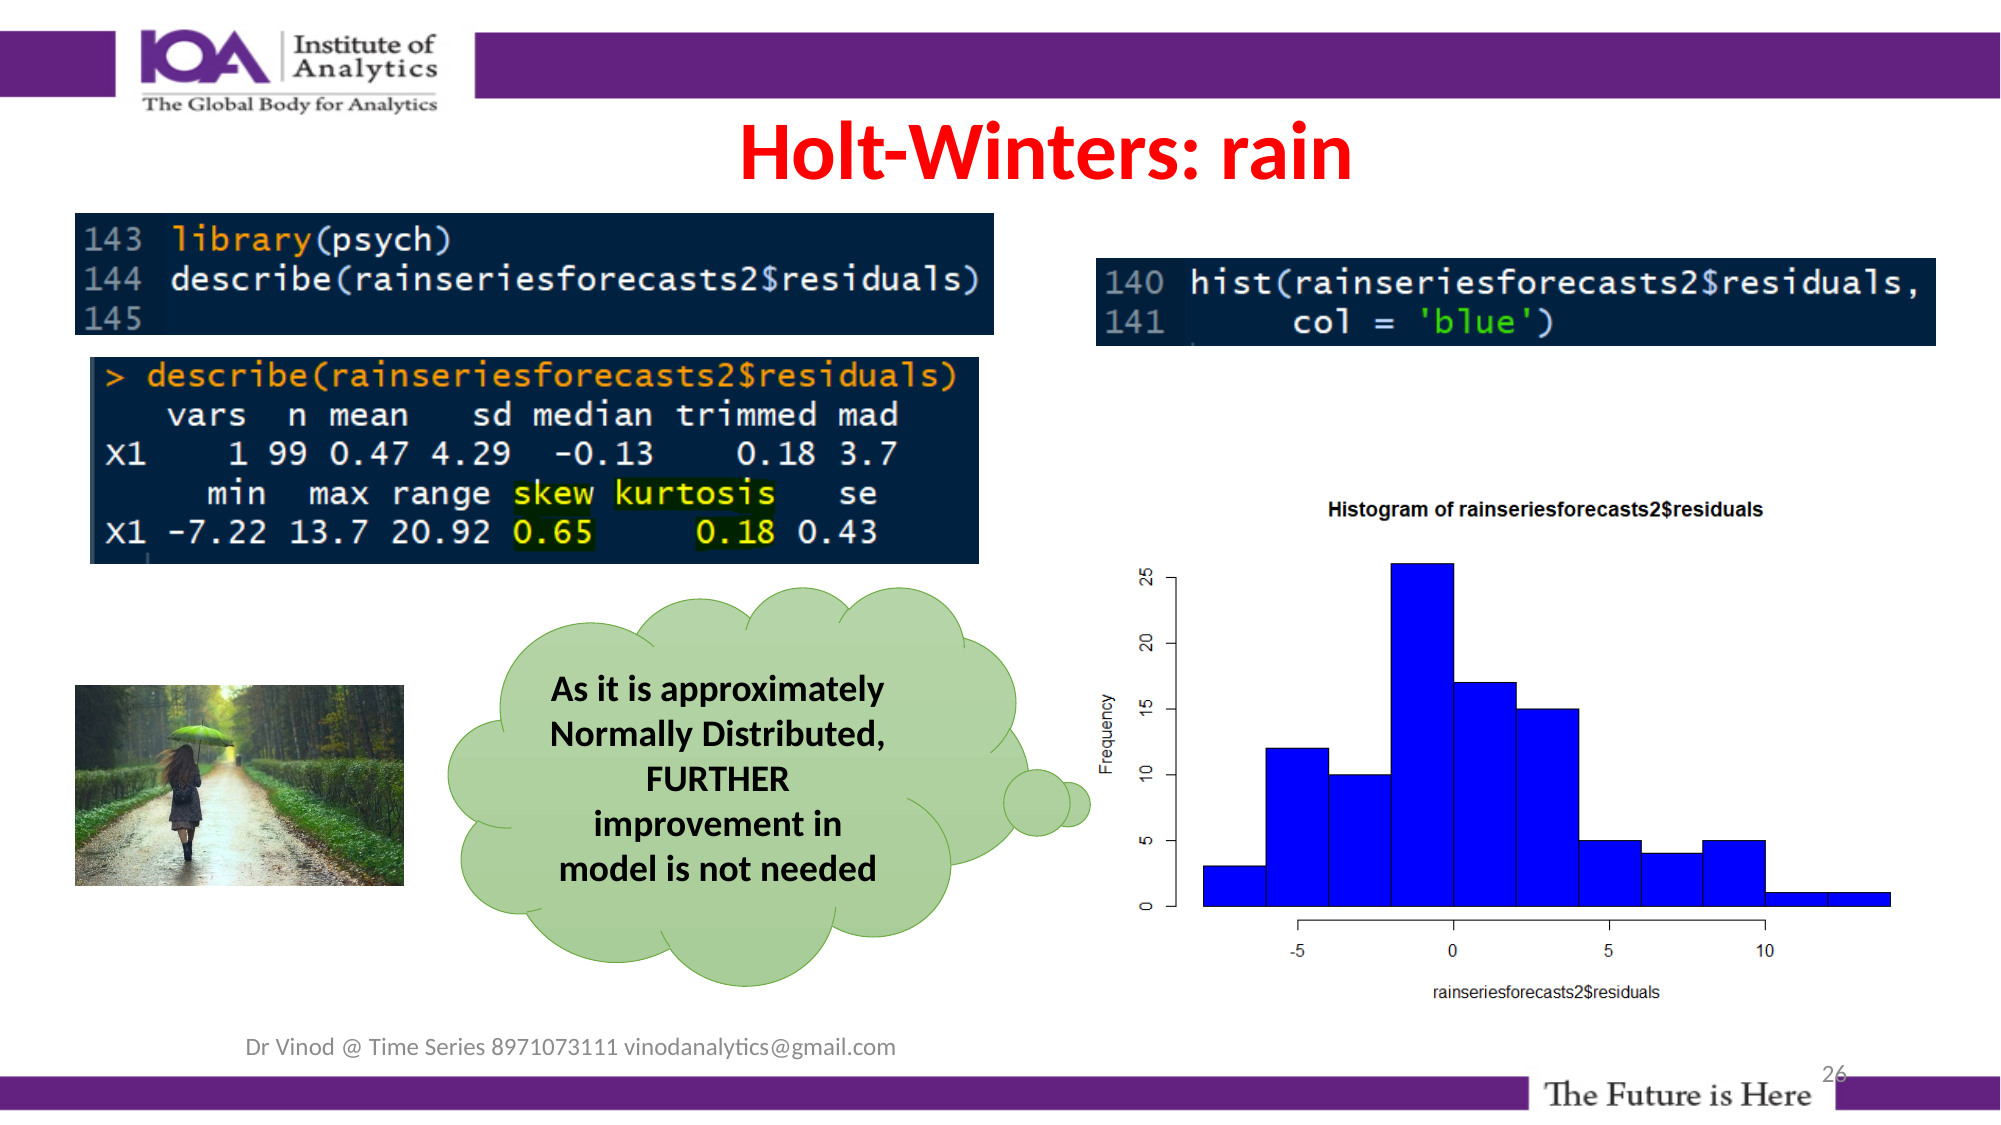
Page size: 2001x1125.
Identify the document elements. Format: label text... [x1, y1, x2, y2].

subtitle Holt-Winters: rain [501, 99, 1594, 200]
picture [0, 0, 2001, 1125]
slide_number 26 [1412, 1042, 1863, 1103]
text_box As it is approximately Normally Distributed, FURTHER improvement in model is not needed [447, 587, 1091, 987]
footer Dr Vinod @ Time Series 8971073111 vinodanalytics@gmail.com [21, 1014, 1123, 1075]
